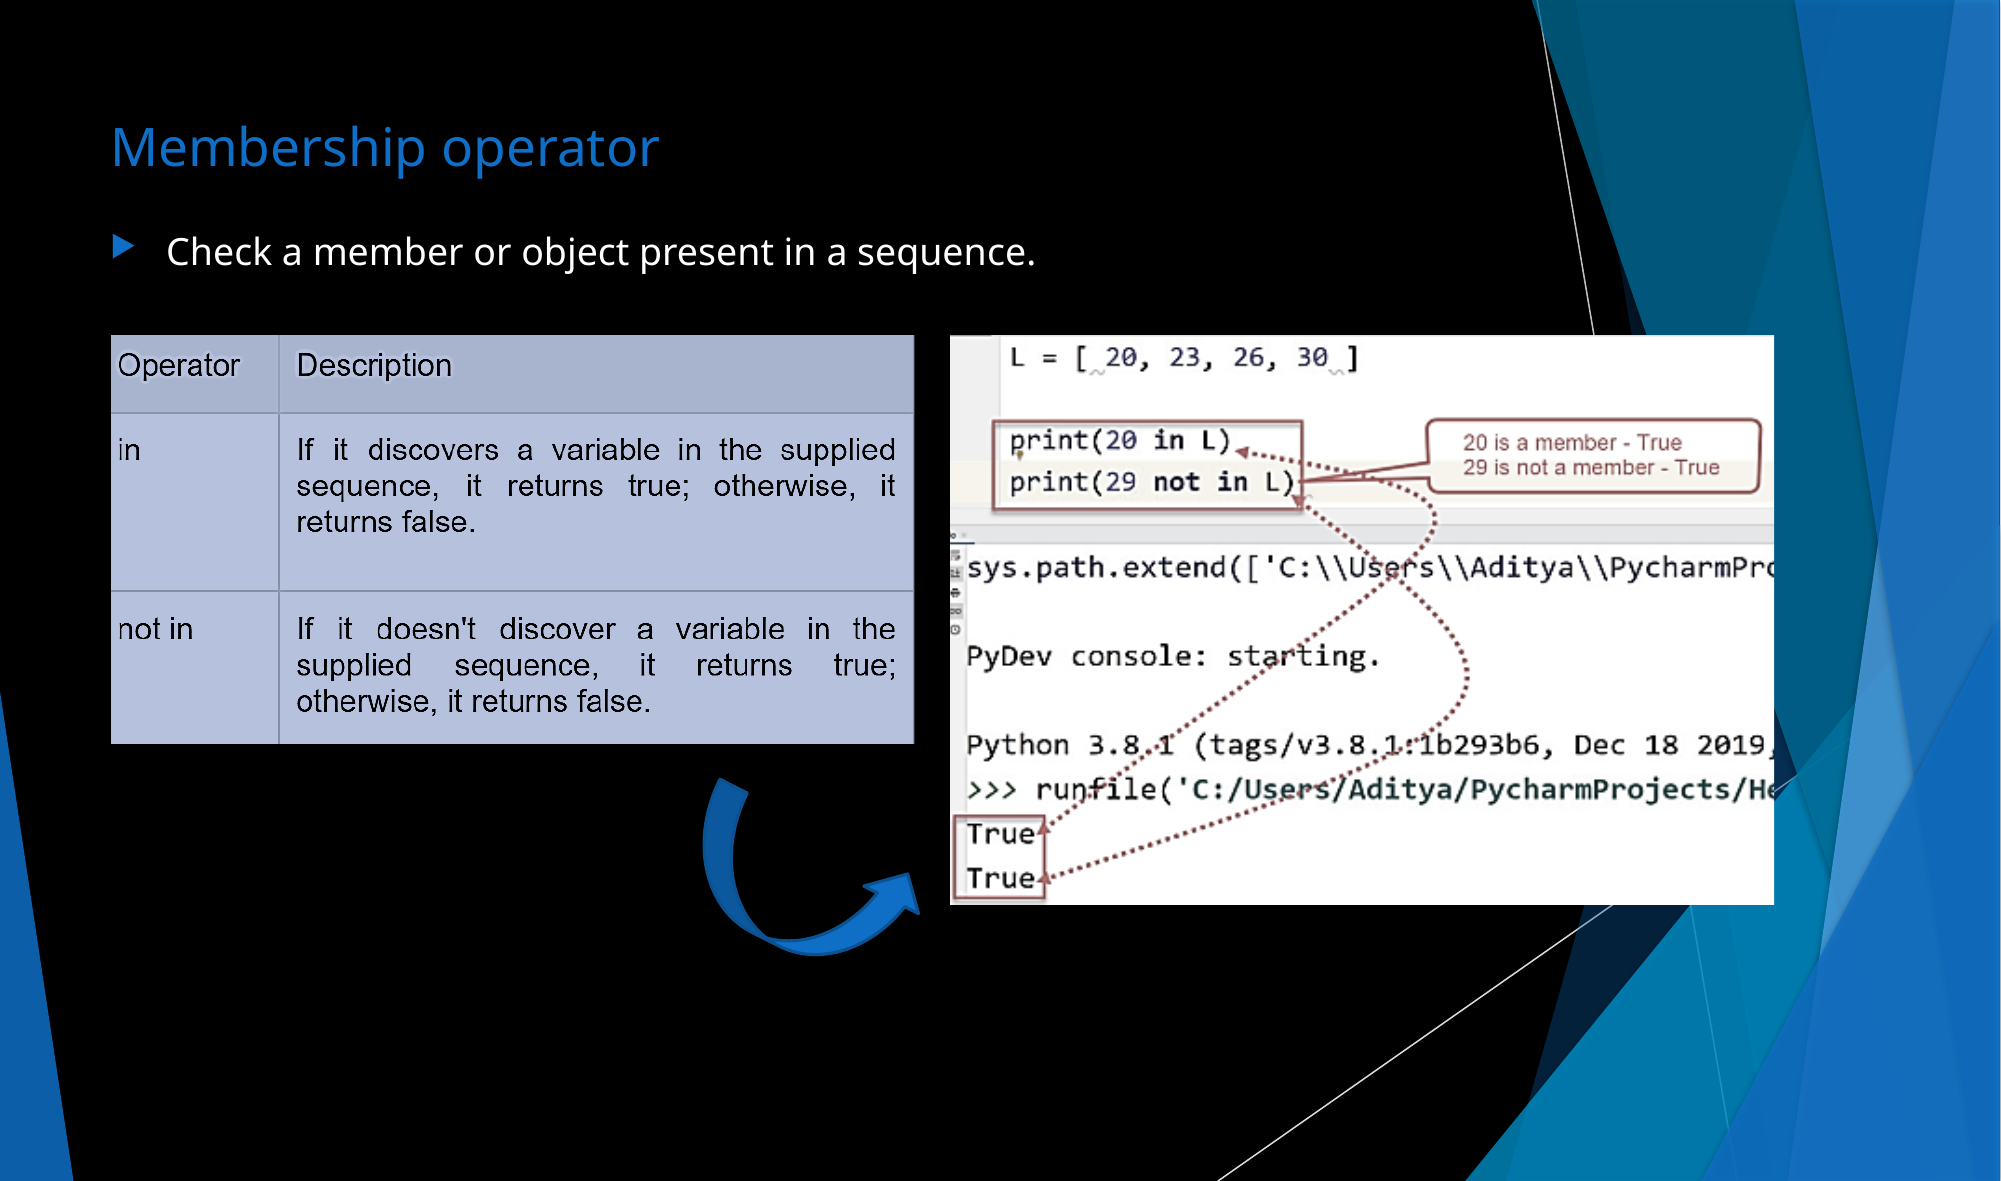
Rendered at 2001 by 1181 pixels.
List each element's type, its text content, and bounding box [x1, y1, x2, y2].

title Membership operator [94, 105, 1506, 185]
picture [110, 334, 915, 744]
text_box [702, 777, 920, 957]
picture [949, 334, 1775, 906]
list Check a member or object present in a sequence. [94, 220, 1081, 300]
